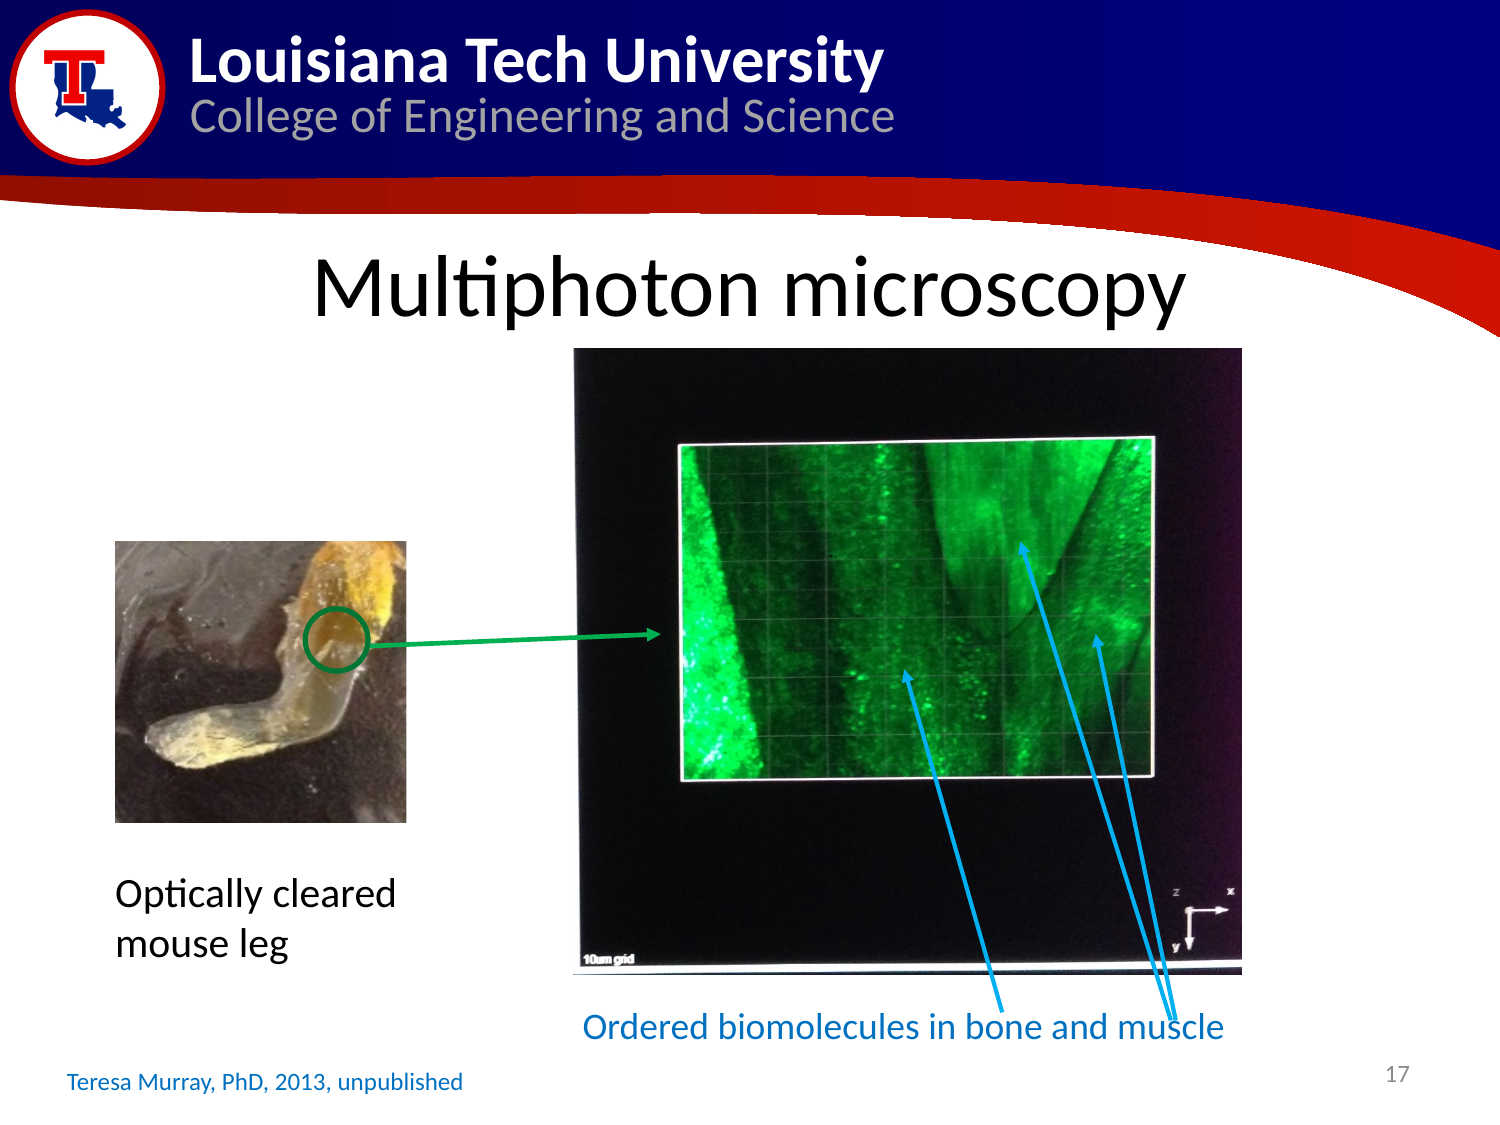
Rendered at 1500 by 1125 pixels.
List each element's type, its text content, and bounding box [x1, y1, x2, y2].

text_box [904, 669, 1003, 1013]
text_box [1020, 541, 1172, 1021]
text_box Ordered biomolecules in bone and muscle [567, 994, 1369, 1054]
slide_number 17 [1074, 1042, 1425, 1103]
picture [572, 348, 1243, 976]
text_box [369, 633, 662, 647]
text_box Teresa Murray, PhD, 2013, unpublished [52, 1058, 740, 1104]
picture [115, 536, 407, 828]
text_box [0, 0, 1500, 338]
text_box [1095, 633, 1176, 1021]
text_box Optically cleared mouse leg [100, 858, 425, 974]
